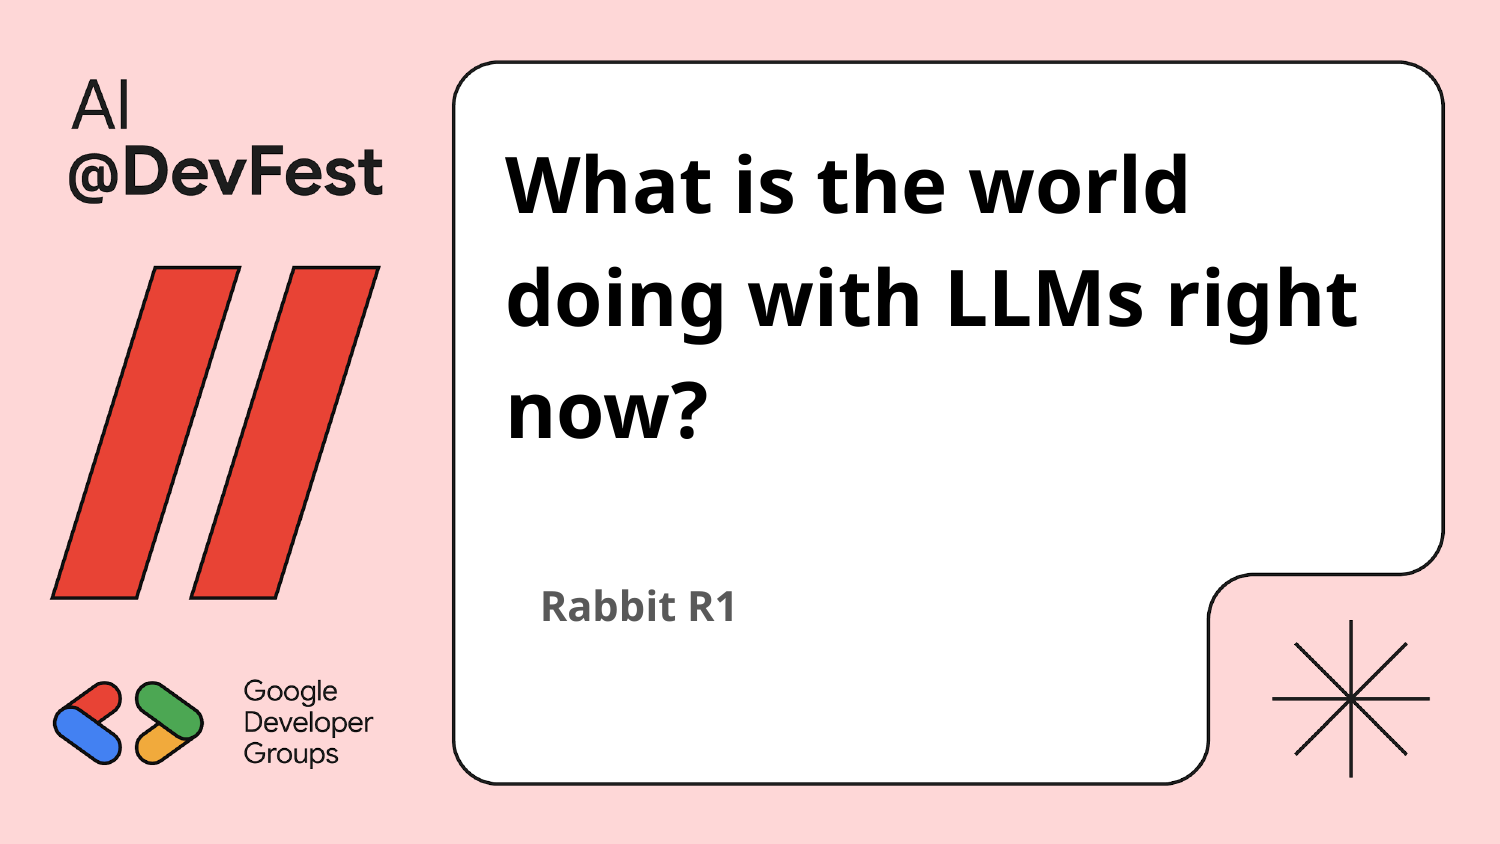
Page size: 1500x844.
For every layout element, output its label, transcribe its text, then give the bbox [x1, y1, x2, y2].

title What is the world doing with LLMs right now? [505, 116, 1398, 534]
text_box Rabbit R1 [524, 564, 1136, 636]
picture [0, 0, 1500, 844]
